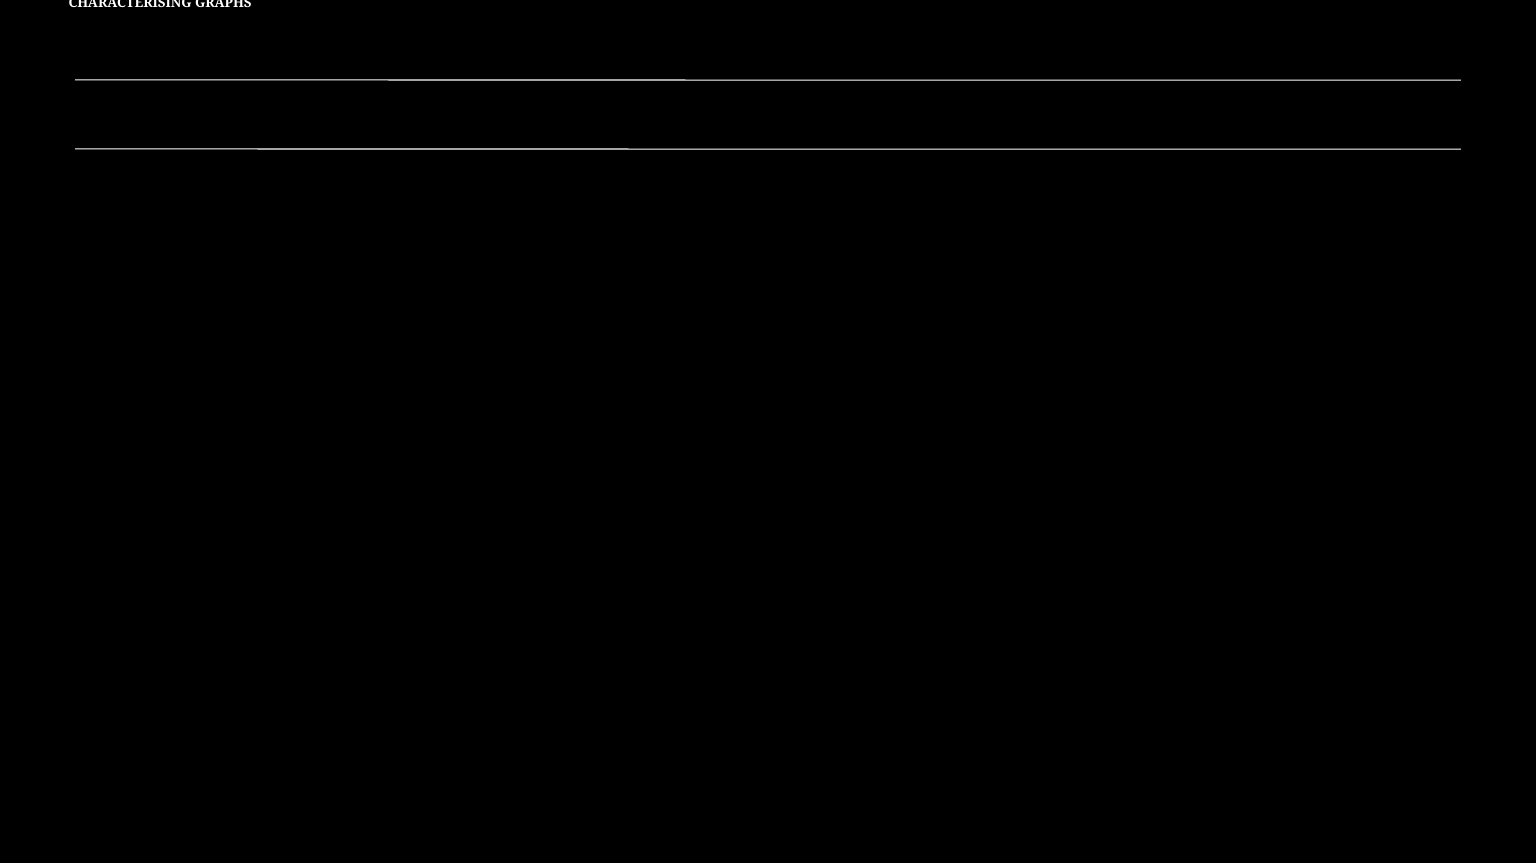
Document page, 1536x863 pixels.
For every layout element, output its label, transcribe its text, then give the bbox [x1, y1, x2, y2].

title CHARACTERISING GRAPHS [59, 0, 1425, 21]
